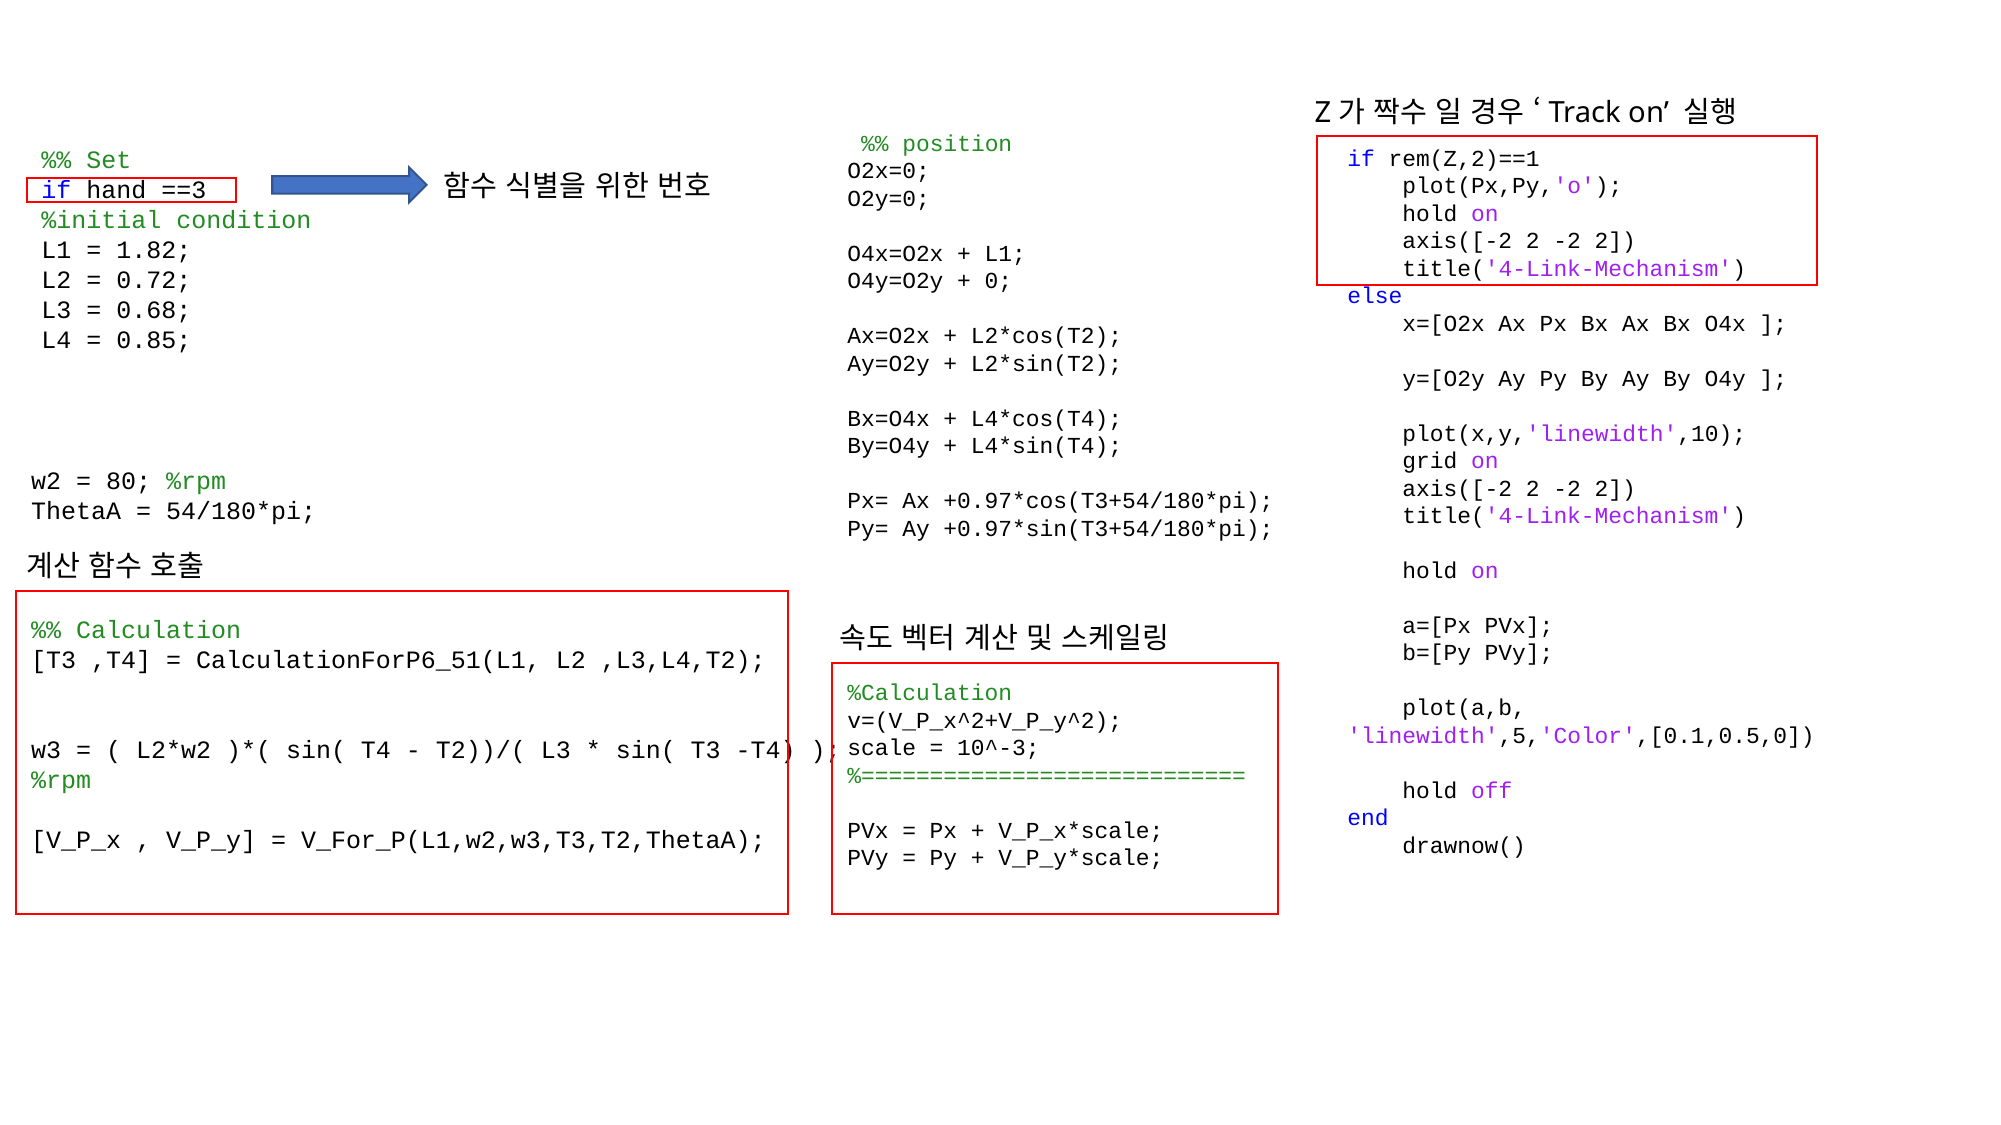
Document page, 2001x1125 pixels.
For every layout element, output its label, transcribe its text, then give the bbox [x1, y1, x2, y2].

text_box 속도 벡터 계산 및 스케일링 [825, 612, 1253, 662]
text_box [26, 177, 237, 203]
text_box Z가 짝수 일 경우 ‘Track on’ 실행 [1299, 85, 1871, 136]
text_box 함수 식별을 위한 번호 [428, 159, 753, 210]
text_box %% position O2x=0; O2y=0; O4x=O2x + L1; O4y=O2y + 0; Ax=O2x + L2*cos(T2); Ay=O2y + L2*sin(T2); Bx=O4x + L4*cos(T4); By=O4y + L4*sin(T4); Px= Ax +0.97*cos(T3+54/180*pi); Py= Ay +0.97*sin(T3+54/180*pi); %Calculation v=(V_P_x^2+V_P_y^2); scale = 10^-3; %============================ PVx = Px + V_P_x*scale; PVy = Py + V_P_y*scale; [832, 121, 1333, 905]
text_box [271, 164, 428, 205]
text_box 계산 함수 호출 [11, 540, 247, 590]
text_box [831, 662, 1279, 915]
text_box if rem(Z,2)==1 plot(Px,Py,'o'); hold on axis([-2 2 -2 2]) title('4-Link-Mechanism') else x=[O2x Ax Px Bx Ax Bx O4x ]; y=[O2y Ay Py By Ay By O4y ]; plot(x,y,'linewidth',10); grid on axis([-2 2 -2 2]) title('4-Link-Mechanism') hold on a=[Px PVx]; b=[Py PVy]; plot(a,b, 'linewidth',5,'Color',[0.1,0.5,0]) hold off end drawnow() [1332, 136, 1871, 865]
text_box [15, 590, 789, 915]
text_box w2 = 80; %rpm ThetaA = 54/180*pi; %% Calculation [T3 ,T4] = CalculationForP6_51(L1, L2 ,L3,L4,T2); w3 = ( L2*w2 )*( sin( T4 - T2))/( L3 * sin( T3 -T4) ); %rpm [V_P_x , V_P_y] = V_For_P(L1,w2,w3,T3,T2,ThetaA); [16, 456, 832, 861]
text_box [1316, 136, 1818, 286]
text_box %% Set if hand ==3 %initial condition L1 = 1.82; L2 = 0.72; L3 = 0.68; L4 = 0.85; [26, 136, 402, 421]
